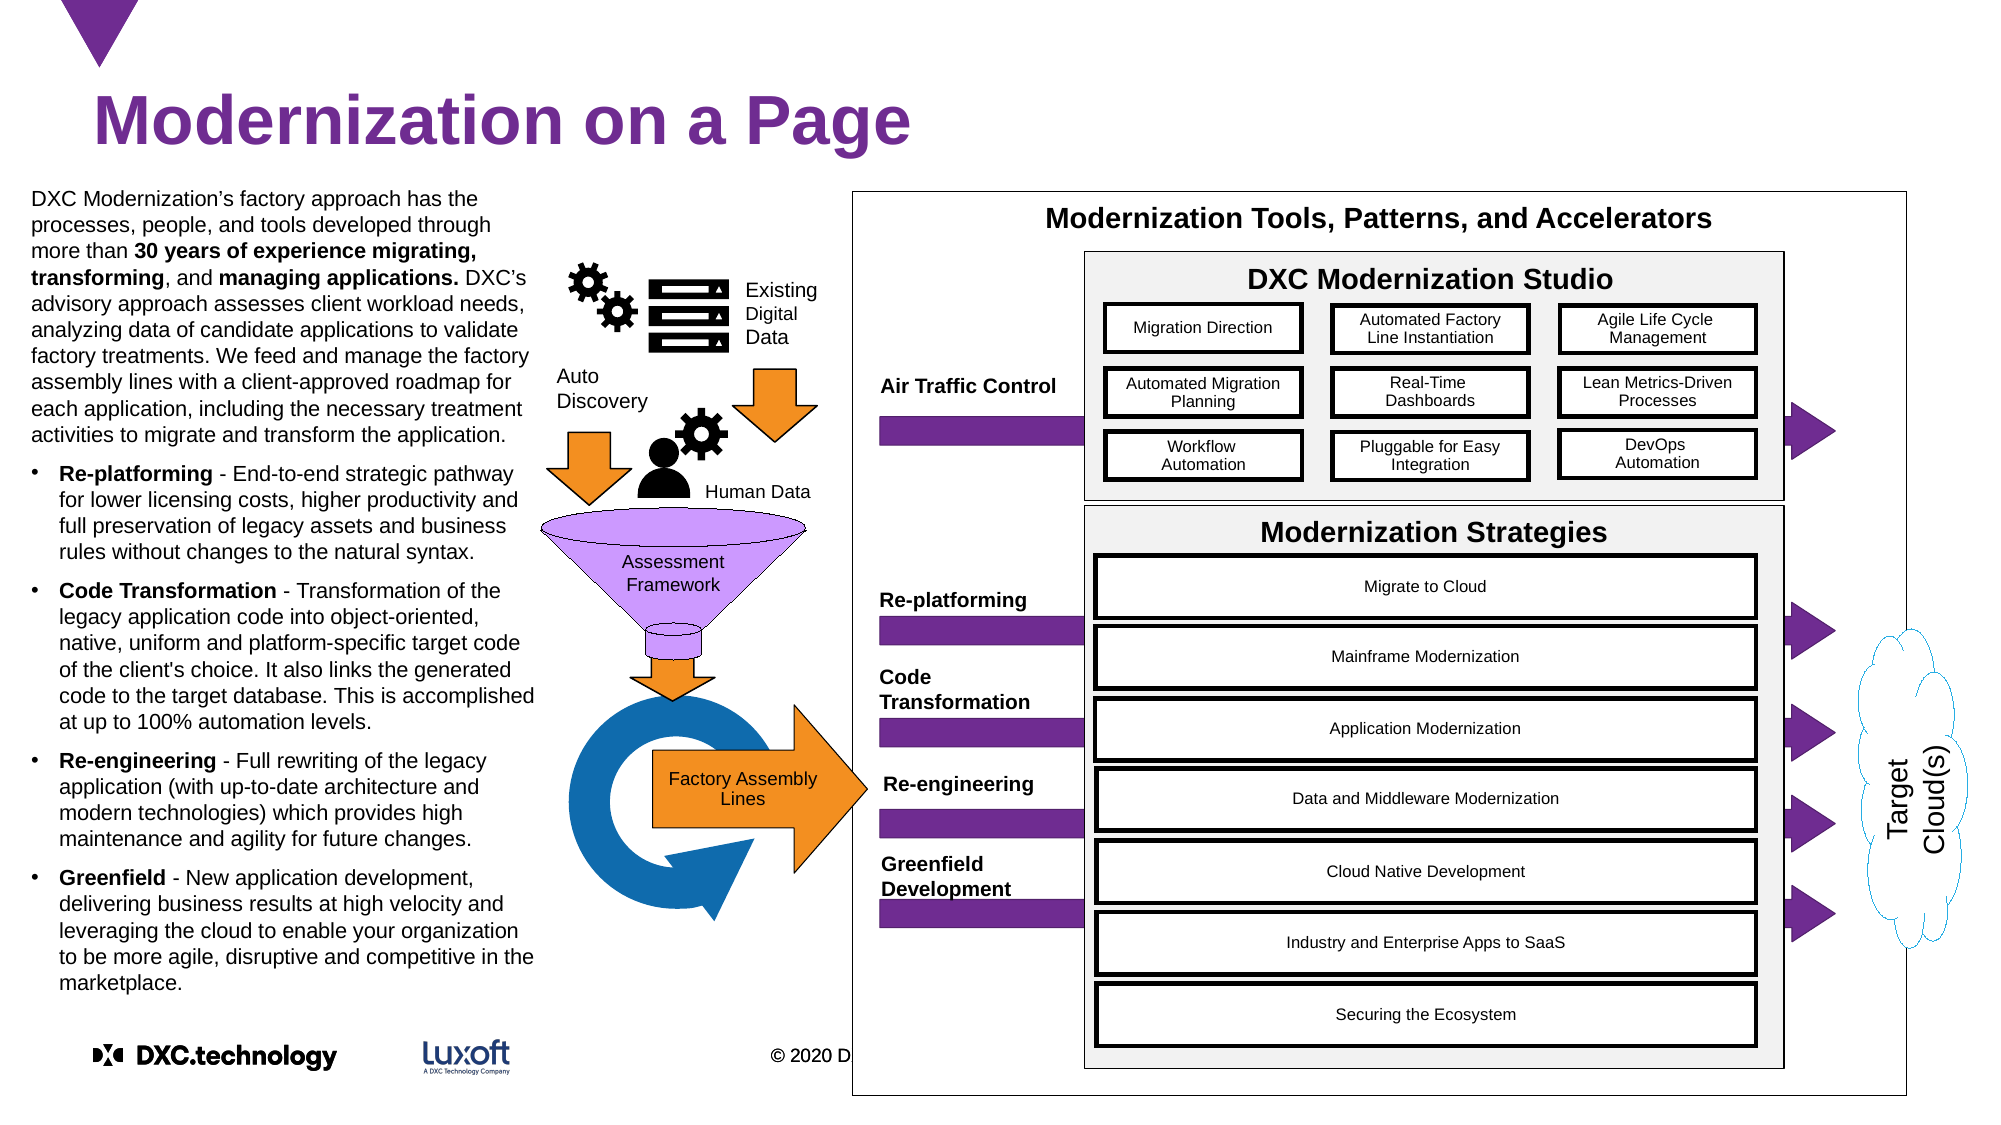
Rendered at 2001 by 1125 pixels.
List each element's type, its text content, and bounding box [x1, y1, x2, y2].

text_box [1785, 884, 1836, 943]
text_box [1785, 402, 1836, 460]
text_box [1785, 601, 1836, 660]
text_box Modernization Strategies [1084, 505, 1785, 1069]
text_box [596, 291, 638, 333]
text_box [568, 262, 609, 303]
text_box [1785, 794, 1836, 853]
text_box Factory Assembly Lines [652, 704, 868, 874]
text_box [1104, 304, 1757, 481]
text_box [546, 432, 632, 506]
text_box Securing the Ecosystem [1096, 983, 1757, 1046]
text_box [879, 815, 1084, 839]
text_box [868, 698, 1756, 815]
text_box [1084, 251, 1785, 501]
text_box Cloud Native Development [1096, 840, 1757, 904]
text_box [577, 692, 761, 873]
text_box [732, 369, 818, 443]
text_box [864, 555, 1756, 721]
text_box [596, 836, 755, 889]
text_box DXC Modernization’s factory approach has the processes, people, and tools developed through more than 30 years of experience migrating, transforming, and managing applications. DXC’s advisory approach assesses client workload needs, analyzing data of candidate applications to validate factory treatments. We feed and manage the factory assembly lines with a client-approved roadmap for each application, including the necessary treatment activities to migrate and transform the application. Re-platforming - End-to-end strategic pathway for lower licensing costs, higher productivity and full preservation of legacy assets and business rules without changes to the natural syntax. Code Transformation - Transformation of the legacy application code into object-oriented, native, uniform and platform-specific target code of the client's choice. It also links the generated code to the target database. This is accomplished at up to 100% automation levels. Re-engineering - Full rewriting of the legacy application (with up-to-date architecture and modern technologies) which provides high maintenance and agility for future changes. Greenfield - New application development, delivering business results at high velocity and leveraging the cloud to enable your organization to be more agile, disruptive and competitive in the marketplace. [16, 176, 552, 1070]
text_box [879, 416, 1084, 446]
text_box Air Traffic Control [865, 352, 1081, 419]
text_box [1785, 703, 1836, 762]
text_box [675, 407, 728, 461]
text_box [630, 660, 715, 693]
text_box Greenfield Development [866, 843, 1092, 909]
text_box Existing Digital Data [730, 268, 879, 357]
text_box [648, 332, 729, 353]
text_box [879, 909, 1084, 929]
text_box [637, 437, 691, 498]
picture [415, 1070, 518, 1083]
text_box Industry and Enterprise Apps to SaaS [1096, 912, 1757, 975]
text_box Target Cloud(s) [1858, 628, 1968, 949]
title Modernization on a Page [93, 87, 1907, 167]
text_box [540, 507, 807, 660]
text_box DXC Modernization Studio [1192, 252, 1669, 303]
text_box Human Data [690, 472, 864, 510]
text_box [648, 279, 729, 300]
text_box Auto Discovery [541, 355, 690, 421]
text_box Modernization Tools, Patterns, and Accelerators [852, 191, 1907, 1096]
text_box Data and Middleware Modernization [1096, 768, 1757, 831]
text_box [648, 306, 729, 327]
